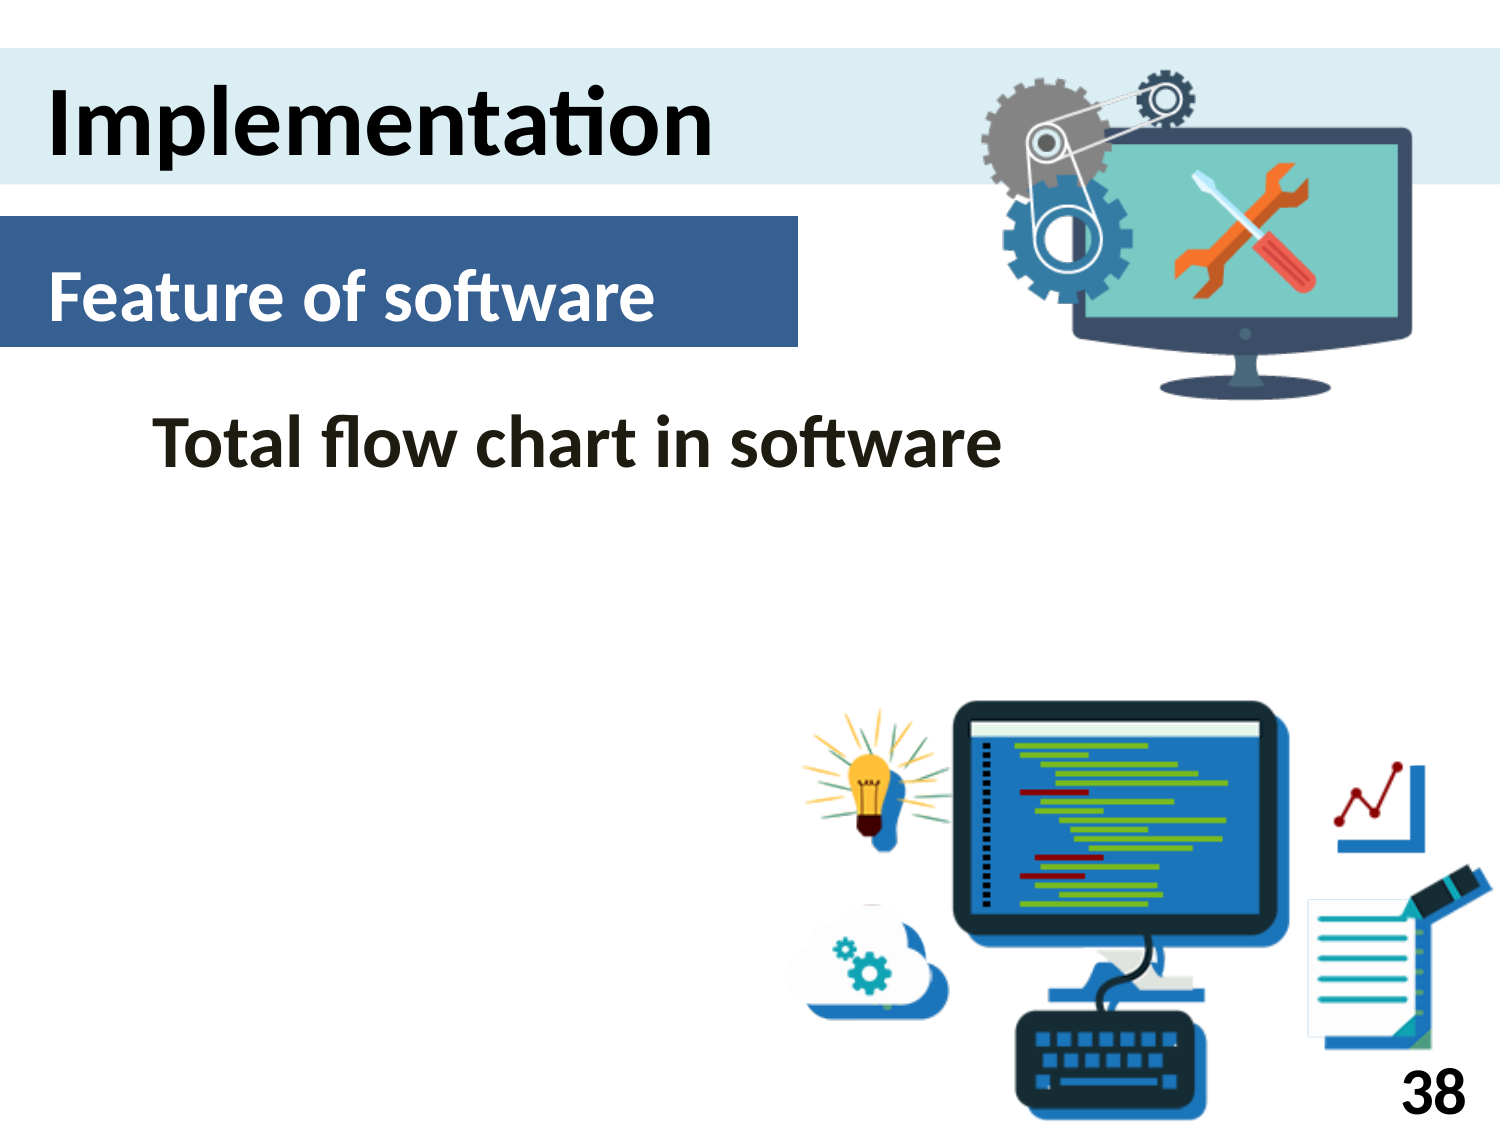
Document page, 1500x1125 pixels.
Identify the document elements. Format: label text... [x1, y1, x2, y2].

picture [0, 216, 798, 348]
picture [932, 53, 1494, 417]
text_box Implementation [9, 48, 731, 183]
picture [765, 656, 1500, 1125]
text_box Total flow chart in software [137, 385, 1019, 490]
text_box [0, 46, 1500, 186]
